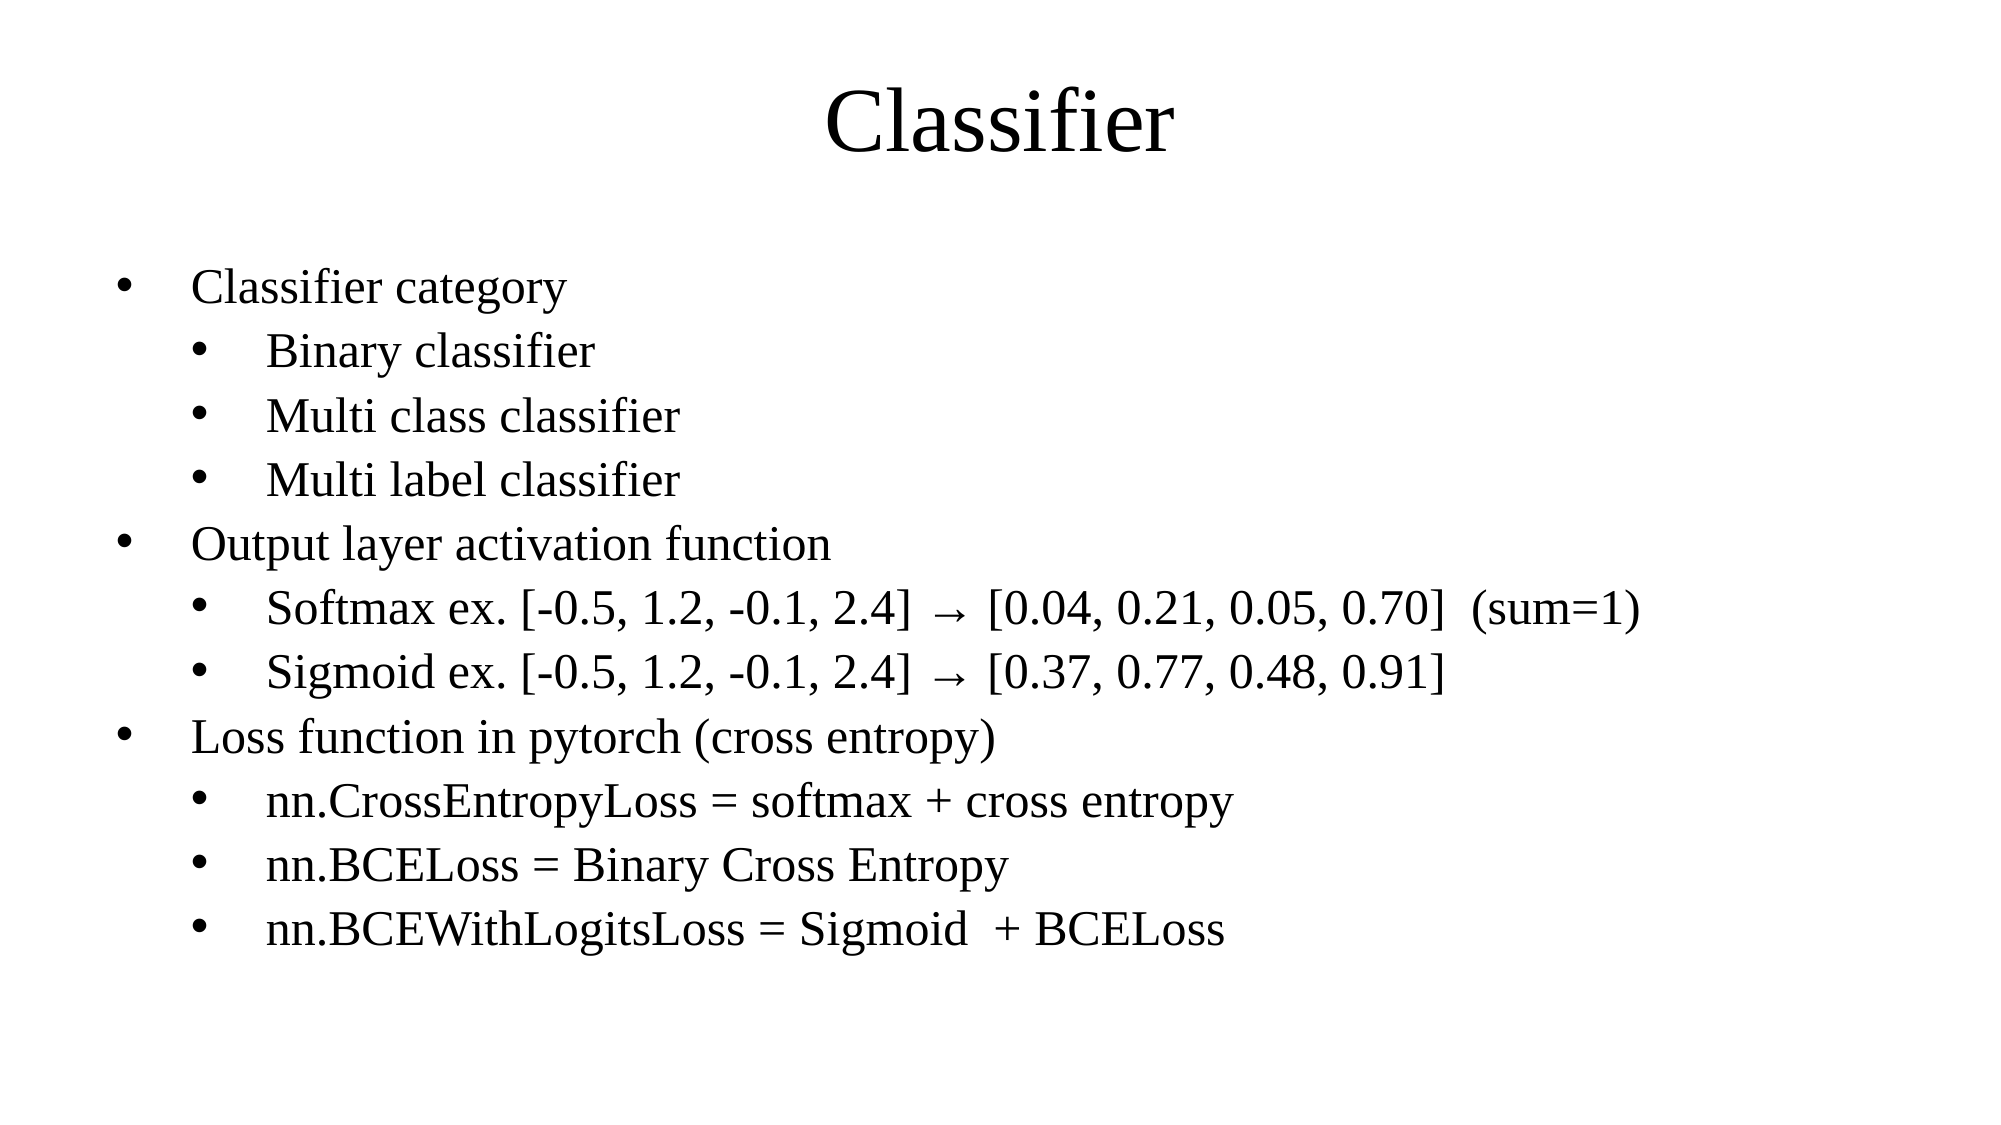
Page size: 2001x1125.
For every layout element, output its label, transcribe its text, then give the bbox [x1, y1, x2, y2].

text_box Classifier category Binary classifier Multi class classifier Multi label classifier Output layer activation function Softmax ex. [-0.5, 1.2, -0.1, 2.4] → [0.04, 0.21, 0.05, 0.70] (sum=1) Sigmoid ex. [-0.5, 1.2, -0.1, 2.4] → [0.37, 0.77, 0.48, 0.91] Loss function in pytorch (cross entropy) nn.CrossEntropyLoss = softmax + cross entropy nn.BCELoss = Binary Cross Entropy nn.BCEWithLogitsLoss = Sigmoid + BCELoss [101, 242, 1899, 1028]
text_box Classifier [0, 1, 2000, 243]
